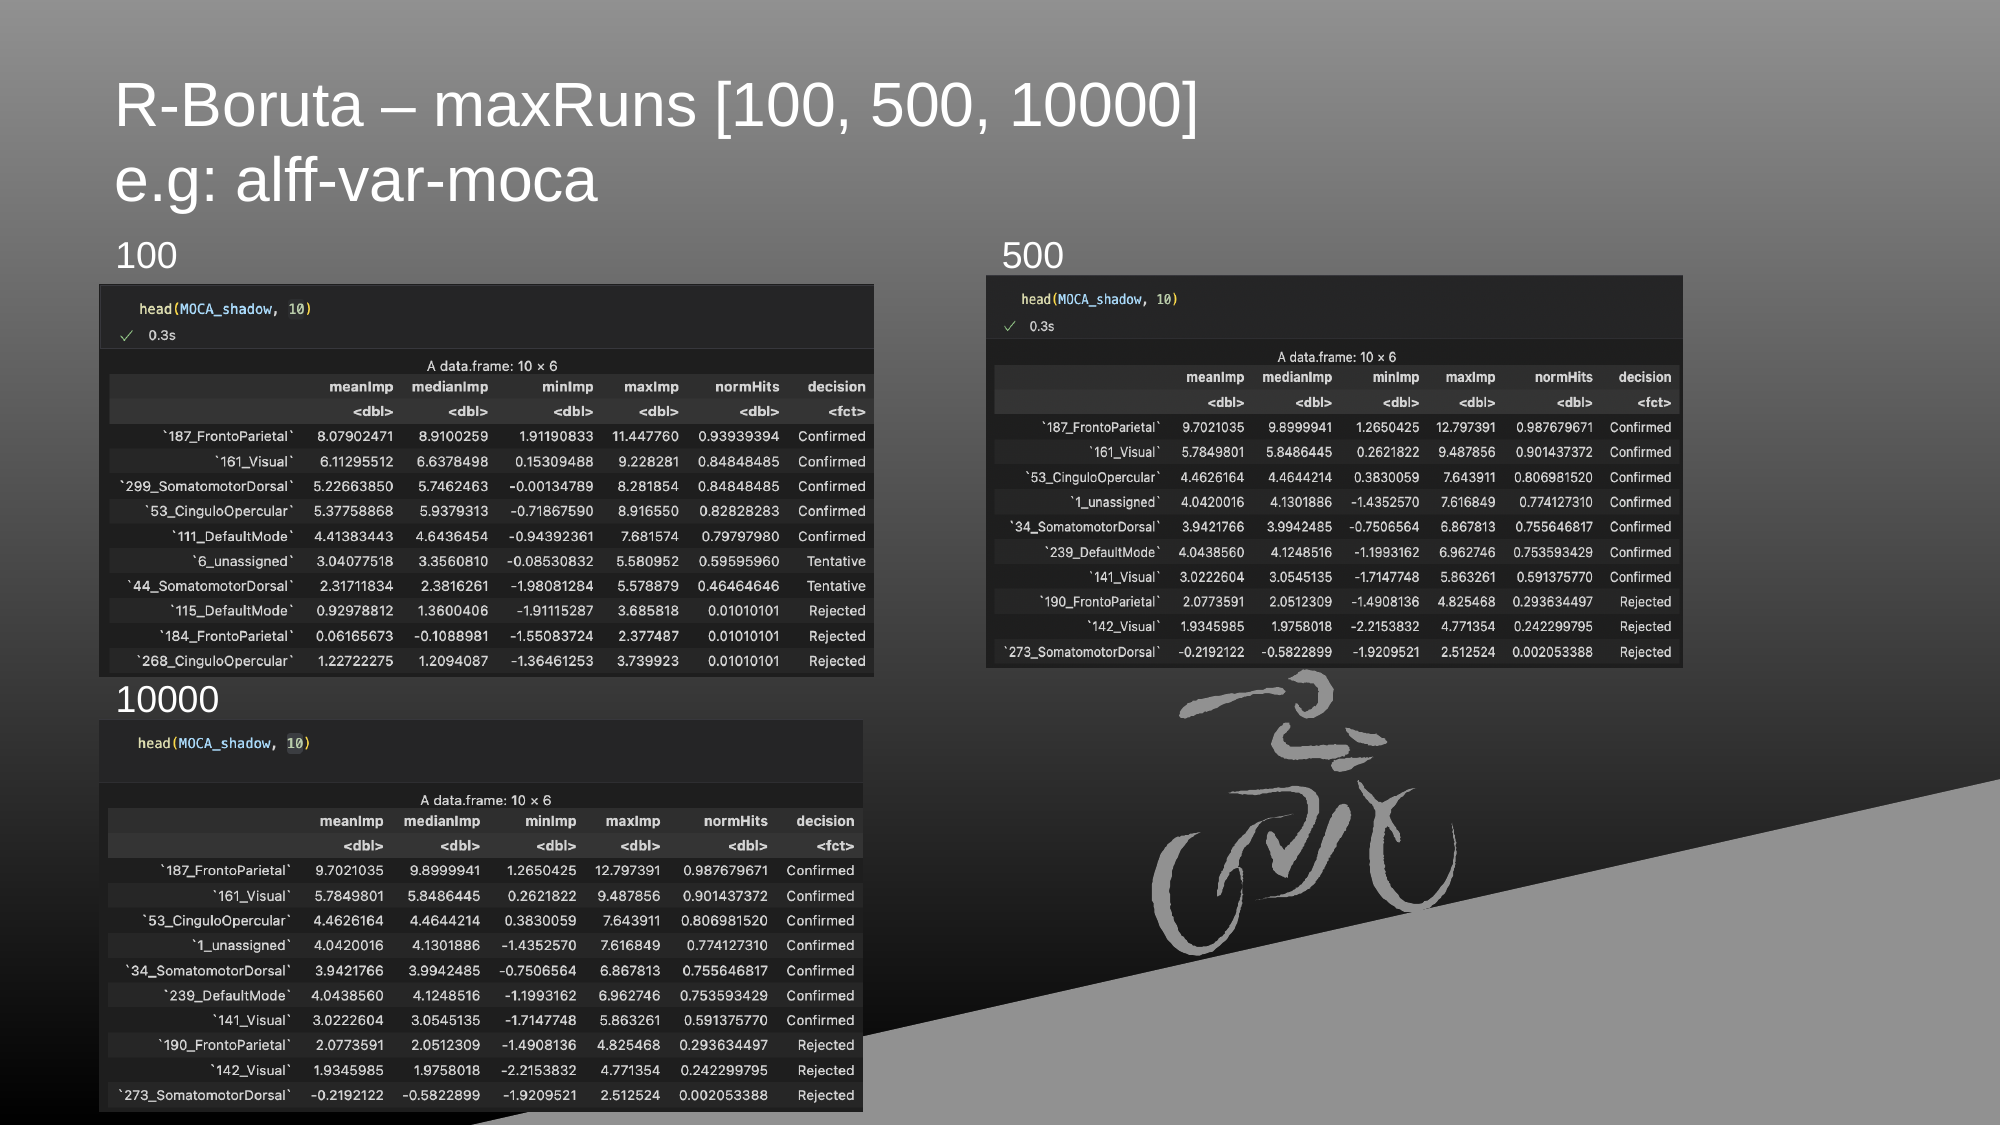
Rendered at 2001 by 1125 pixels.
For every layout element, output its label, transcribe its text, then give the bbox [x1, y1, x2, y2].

picture [986, 275, 1683, 668]
text_box 10000 [100, 677, 235, 719]
title R-Boruta – maxRuns [100, 500, 10000] e.g: alff-var-moca [99, 44, 1901, 233]
picture [99, 719, 863, 1112]
picture [99, 284, 874, 677]
text_box 500 [987, 223, 1079, 275]
text_box 100 [100, 223, 193, 284]
